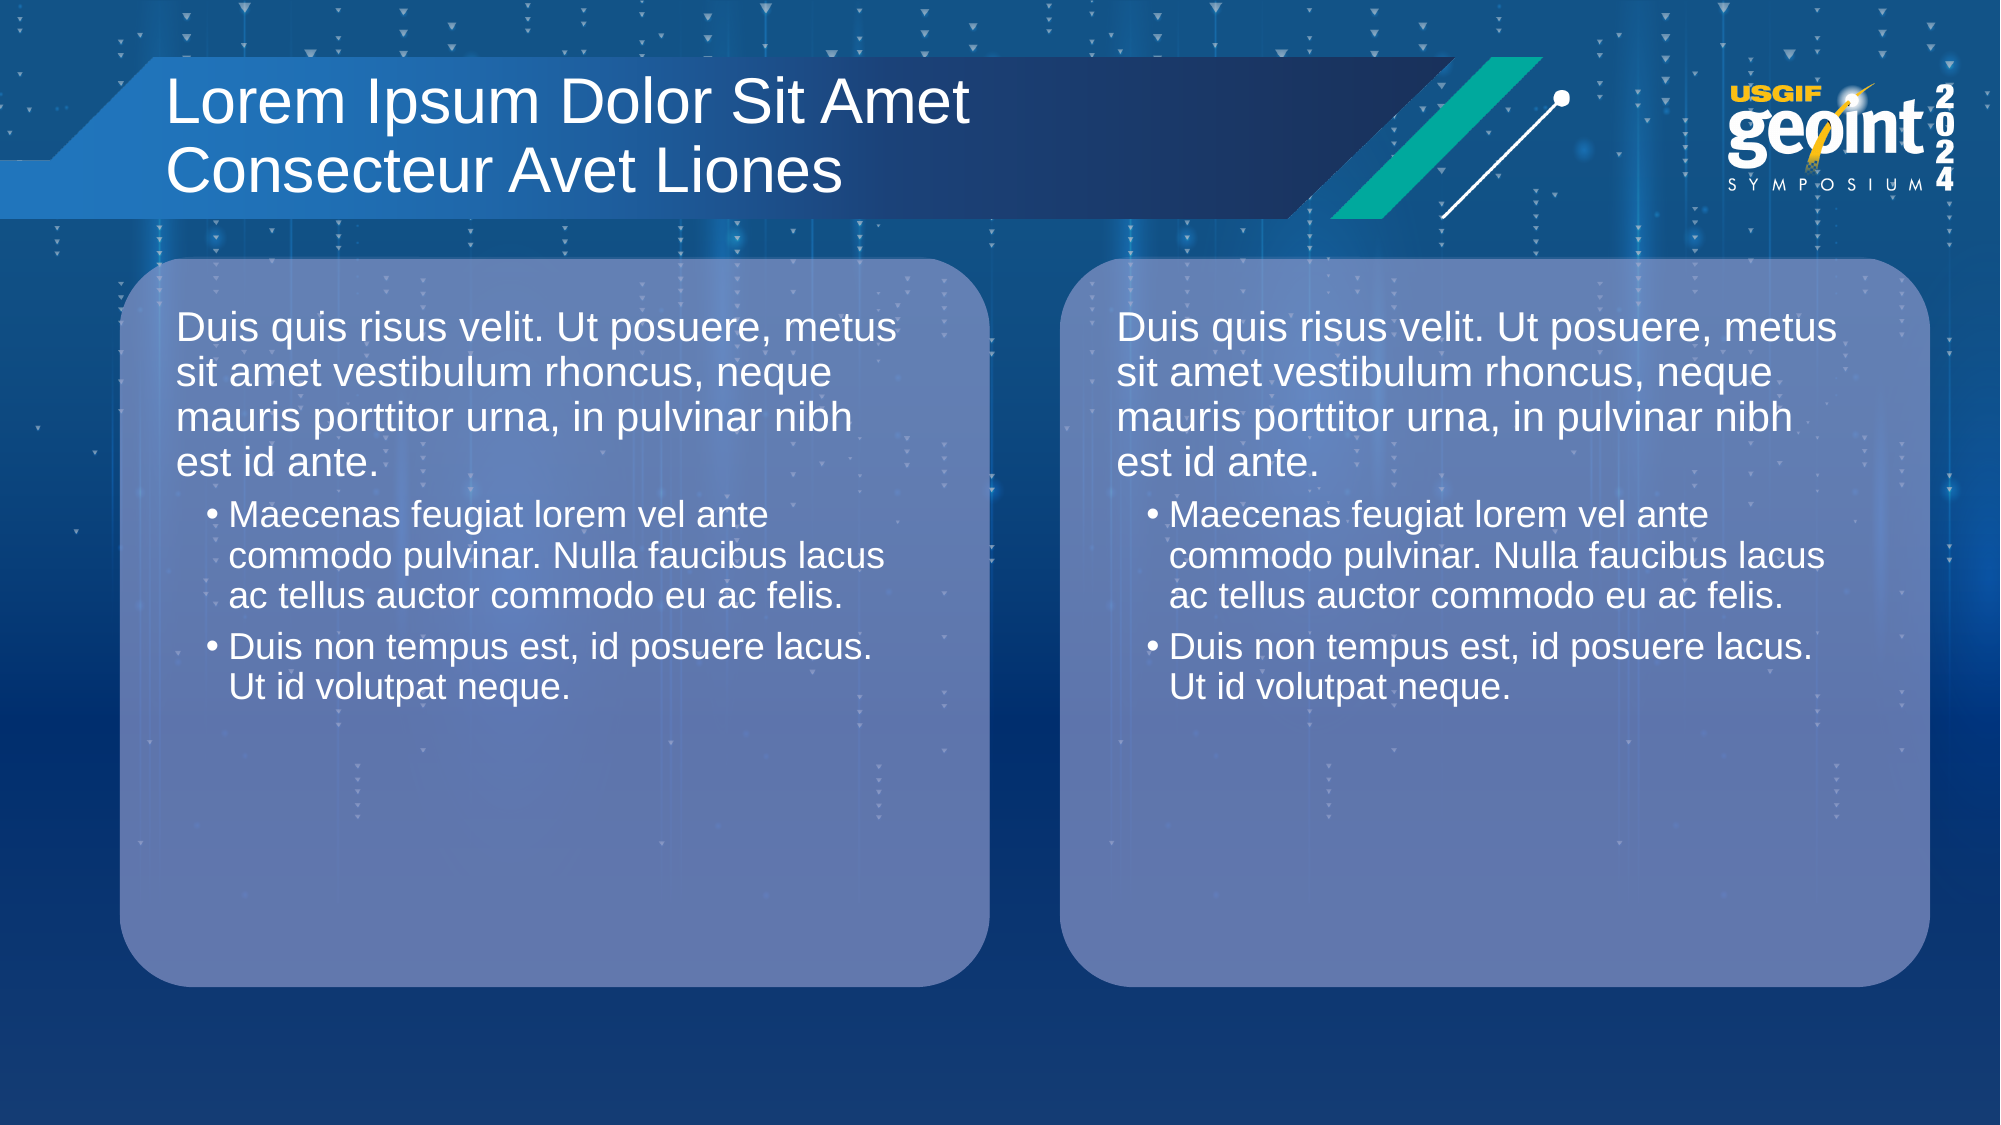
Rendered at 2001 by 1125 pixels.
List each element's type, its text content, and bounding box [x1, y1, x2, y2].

list Duis quis risus velit. Ut posuere, metus sit amet vestibulum rhoncus, neque mauris porttitor urna, in pulvinar nibh est id ante. Maecenas feugiat lorem vel ante commodo pulvinar. Nulla faucibus lacus ac tellus auctor commodo eu ac felis. Duis non tempus est, id posuere lacus. Ut id volutpat neque. [160, 297, 932, 946]
picture [0, 0, 2000, 1125]
list Duis quis risus velit. Ut posuere, metus sit amet vestibulum rhoncus, neque mauris porttitor urna, in pulvinar nibh est id ante. Maecenas feugiat lorem vel ante commodo pulvinar. Nulla faucibus lacus ac tellus auctor commodo eu ac felis. Duis non tempus est, id posuere lacus. Ut id volutpat neque. [1101, 297, 1873, 946]
title Lorem Ipsum Dolor Sit Amet Consecteur Avet Liones [150, 59, 1287, 215]
